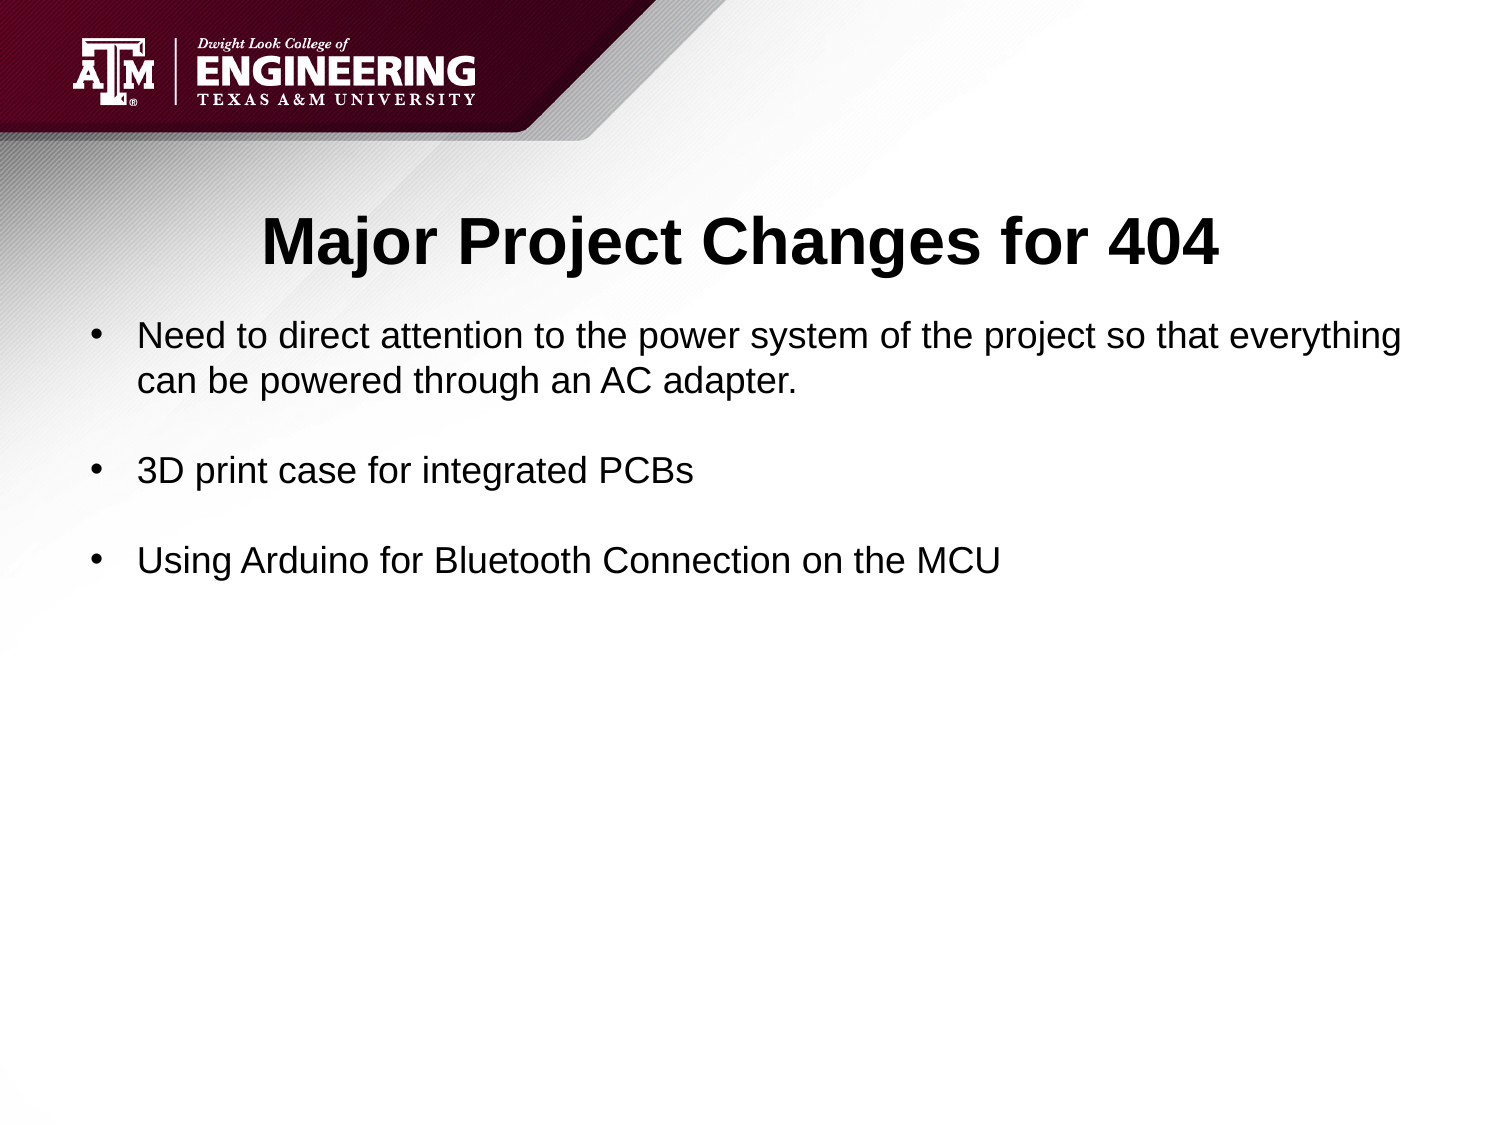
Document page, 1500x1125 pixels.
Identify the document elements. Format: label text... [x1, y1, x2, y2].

text_box Need to direct attention to the power system of the project so that everything can be powered through an AC adapter. 3D print case for integrated PCBs Using Arduino for Bluetooth Connection on the MCU [75, 303, 1426, 589]
picture [0, 0, 1500, 1125]
title Major Project Changes for 404 [75, 172, 1425, 303]
